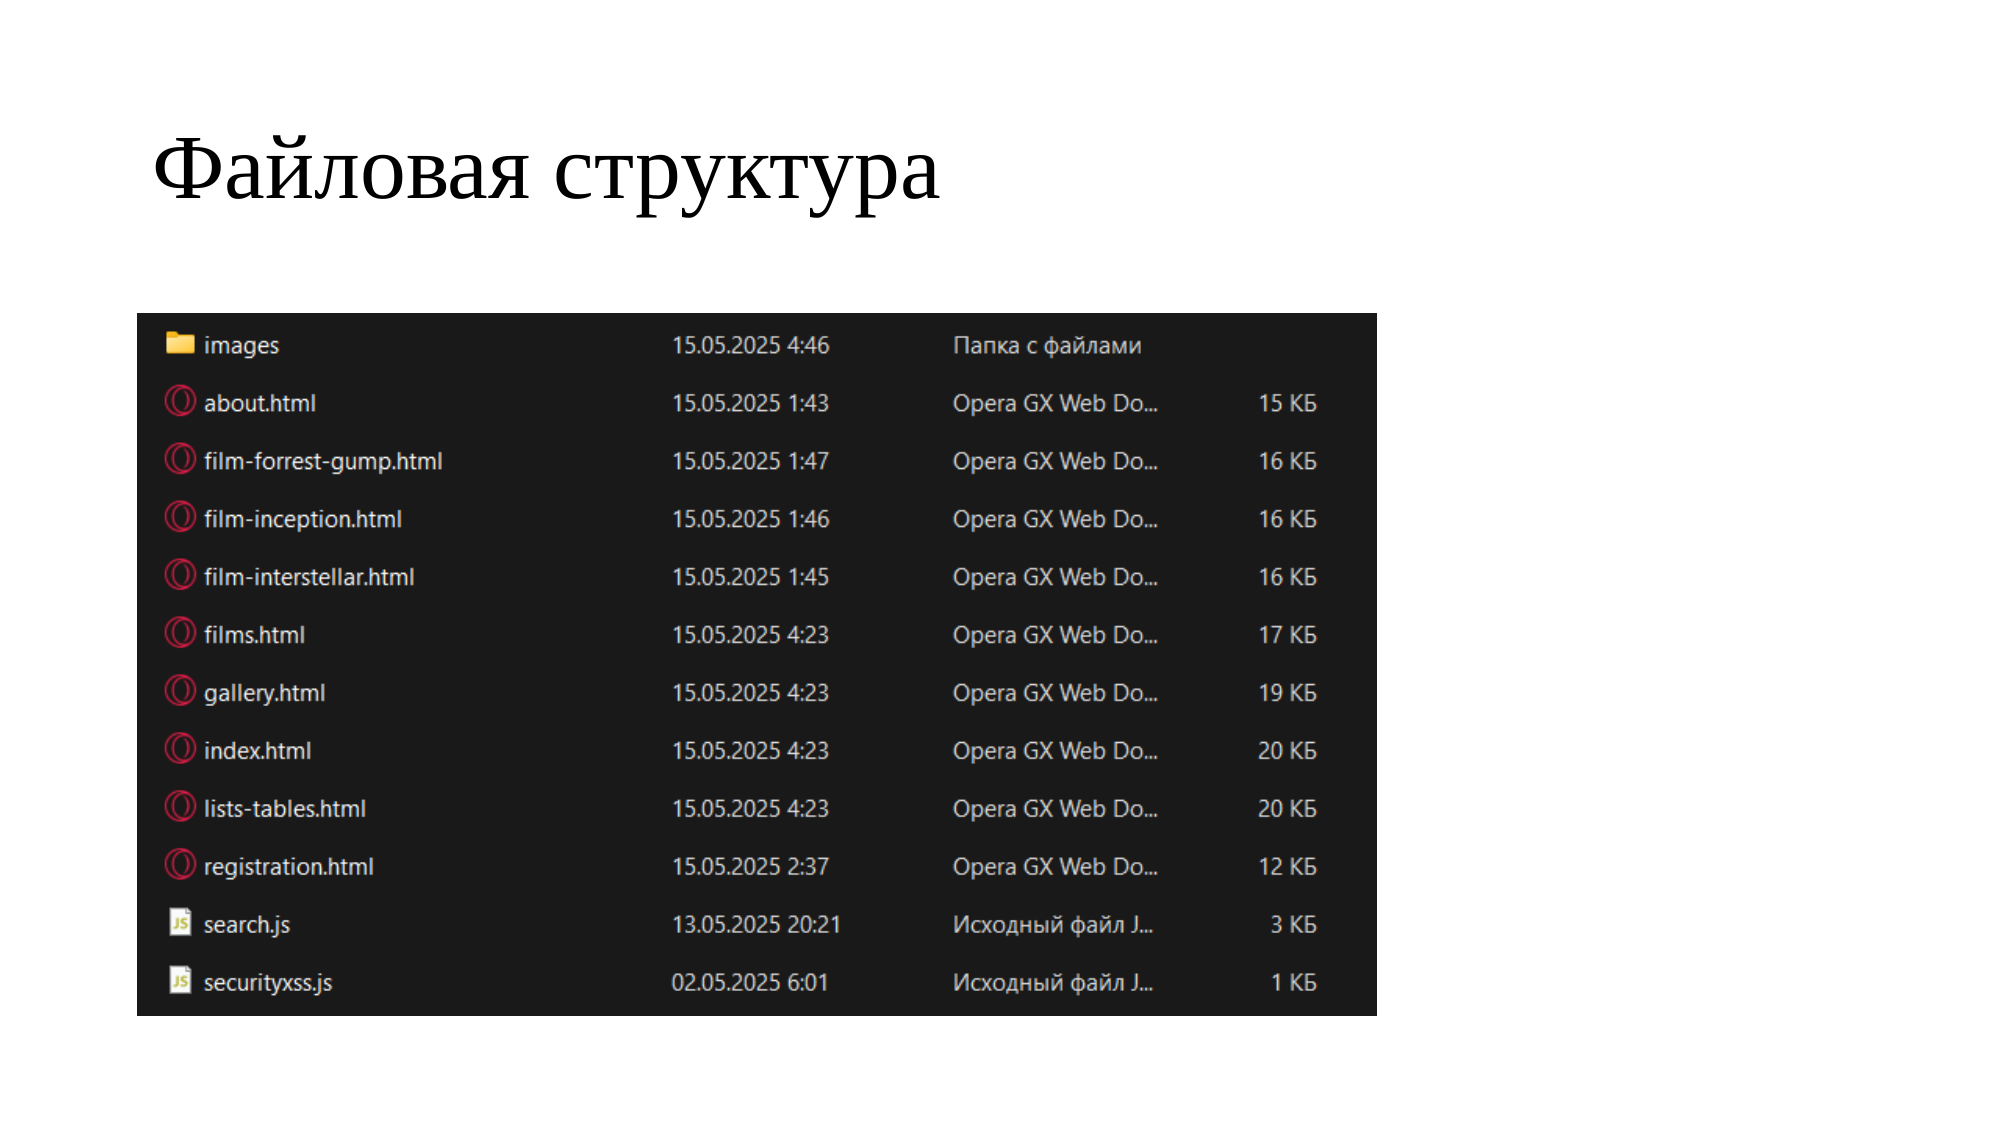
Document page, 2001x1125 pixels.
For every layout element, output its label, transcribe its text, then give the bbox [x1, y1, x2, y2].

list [137, 313, 1377, 1016]
title Файловая структура [137, 59, 1863, 278]
